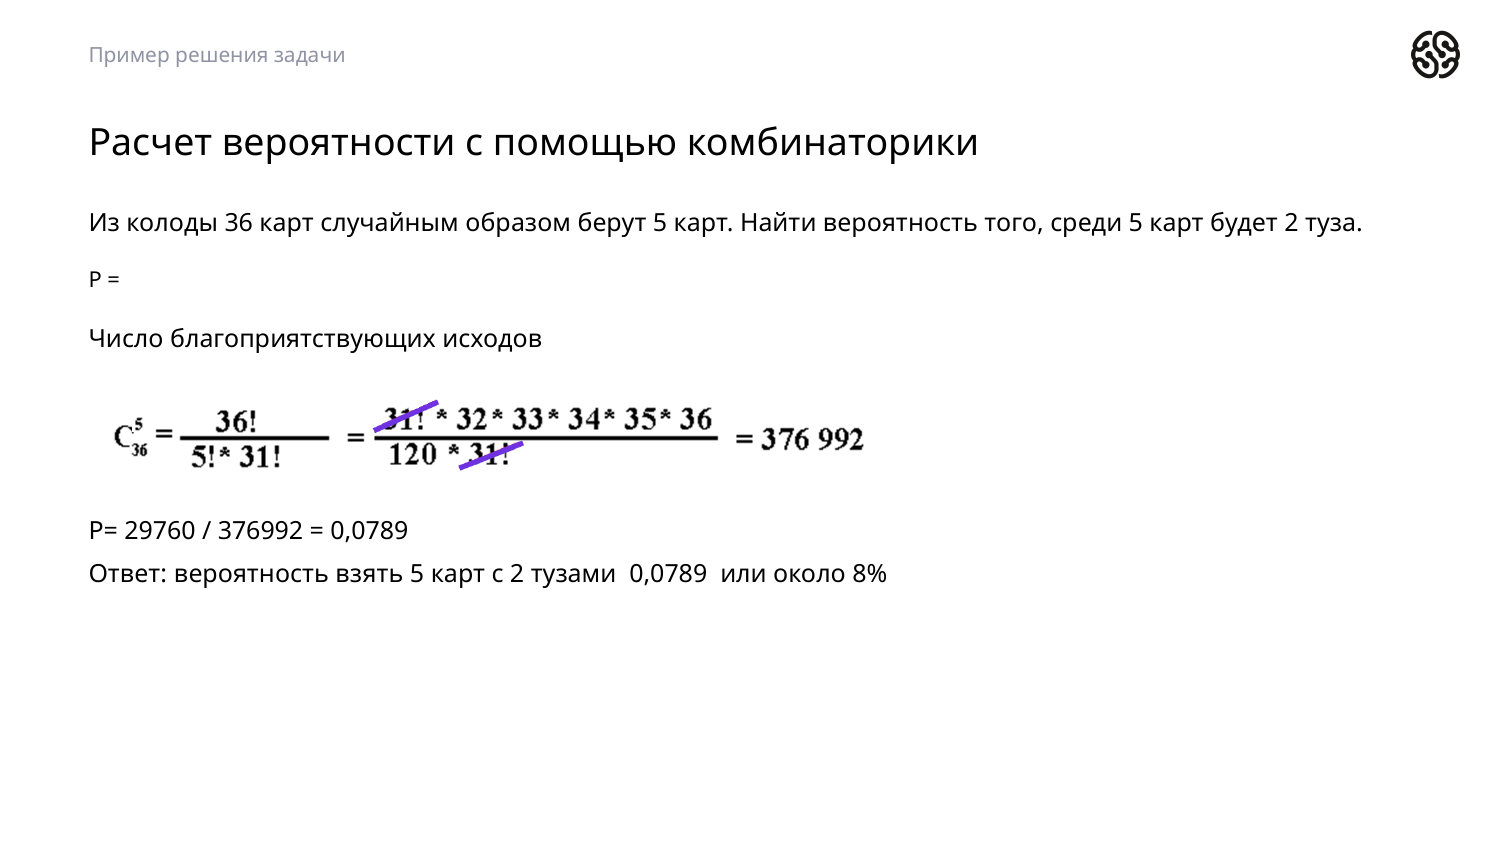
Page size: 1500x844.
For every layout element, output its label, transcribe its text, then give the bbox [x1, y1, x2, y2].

picture [1411, 30, 1460, 79]
title Расчет вероятности с помощью комбинаторики [88, 118, 1412, 164]
subtitle Пример решения задачи [88, 24, 1066, 84]
picture [104, 398, 872, 475]
